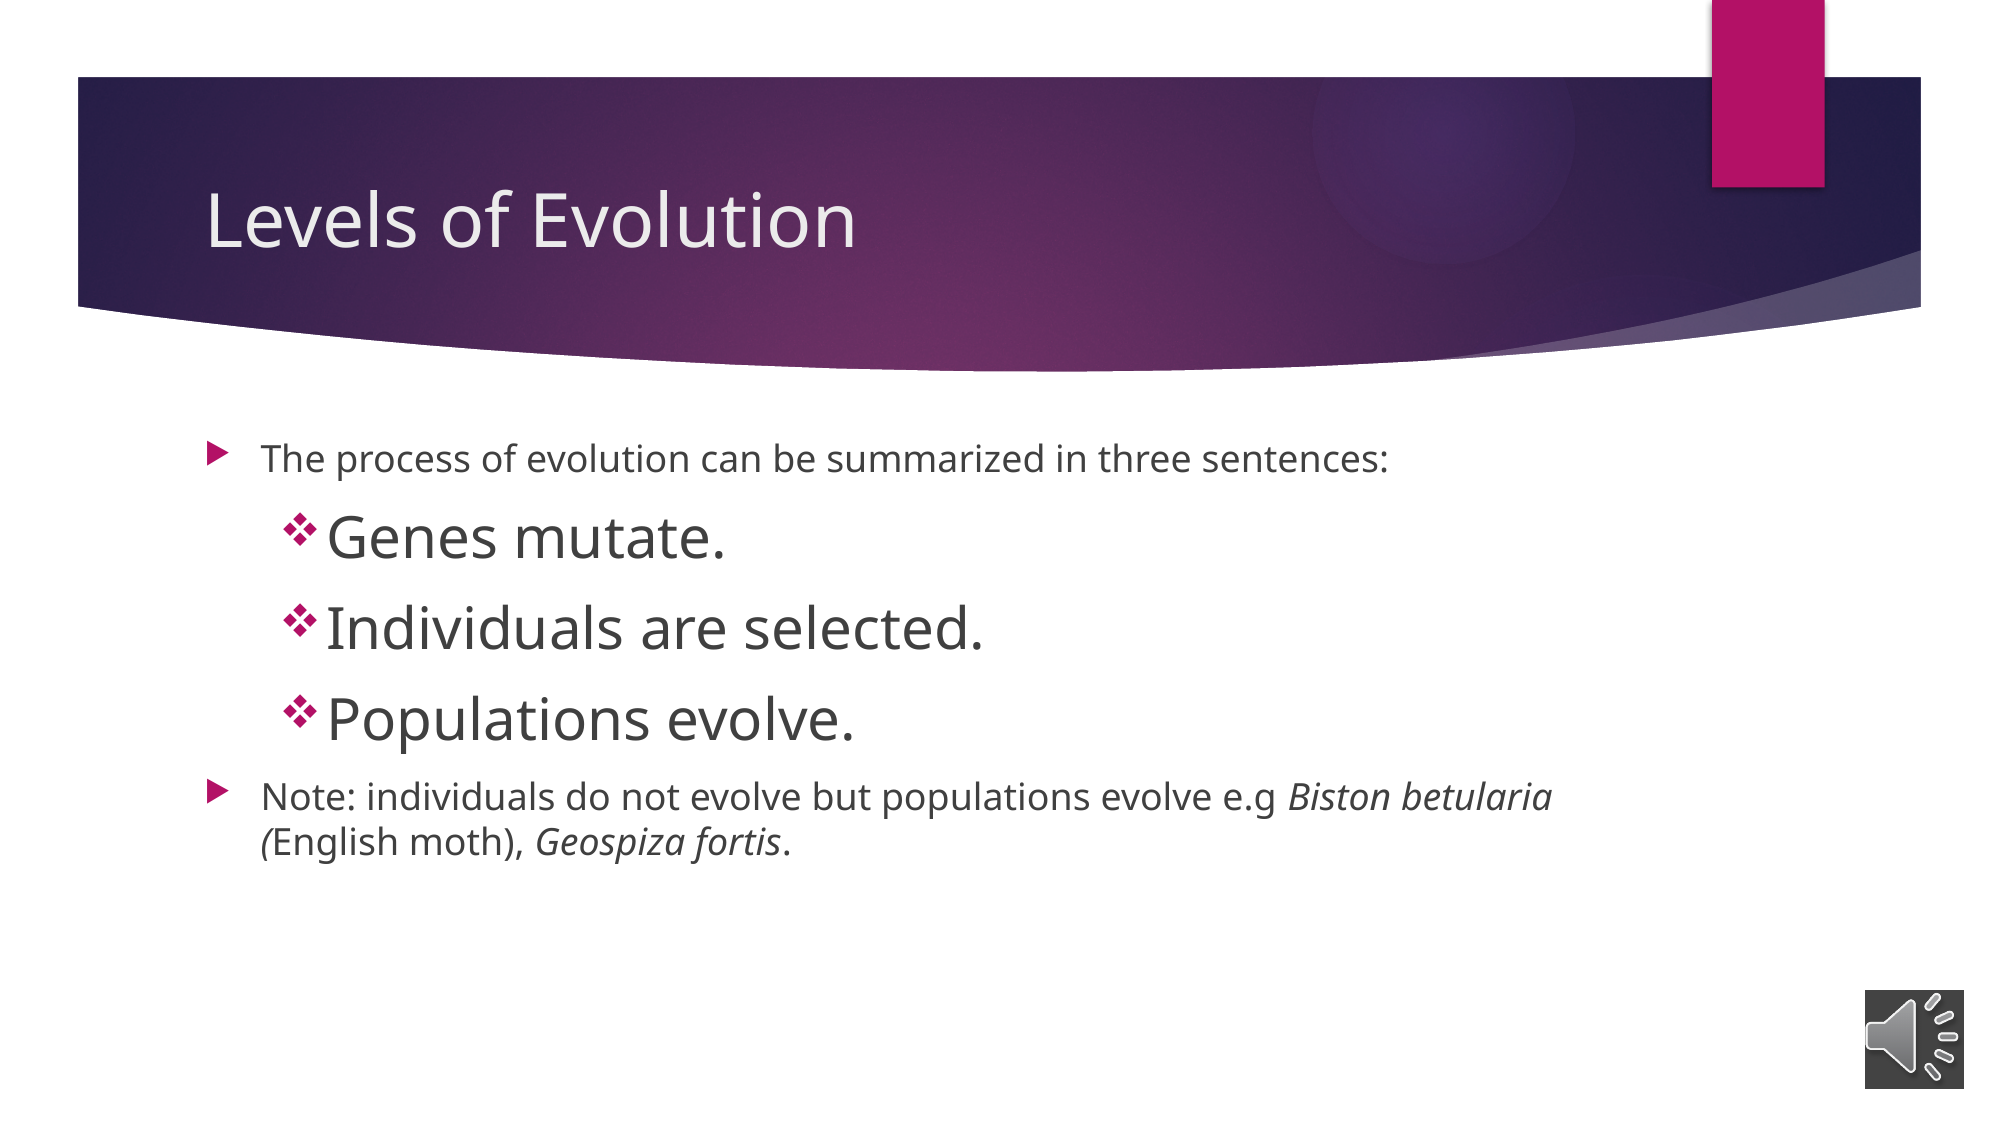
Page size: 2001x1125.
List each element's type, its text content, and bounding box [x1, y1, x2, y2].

title Levels of Evolution [189, 159, 1627, 276]
list The process of evolution can be summarized in three sentences: Genes mutate. Individuals are selected. Populations evolve. Note: individuals do not evolve but populations evolve e.g Biston betularia (English moth), Geospiza fortis. [189, 427, 1638, 988]
picture [1864, 989, 1965, 1090]
